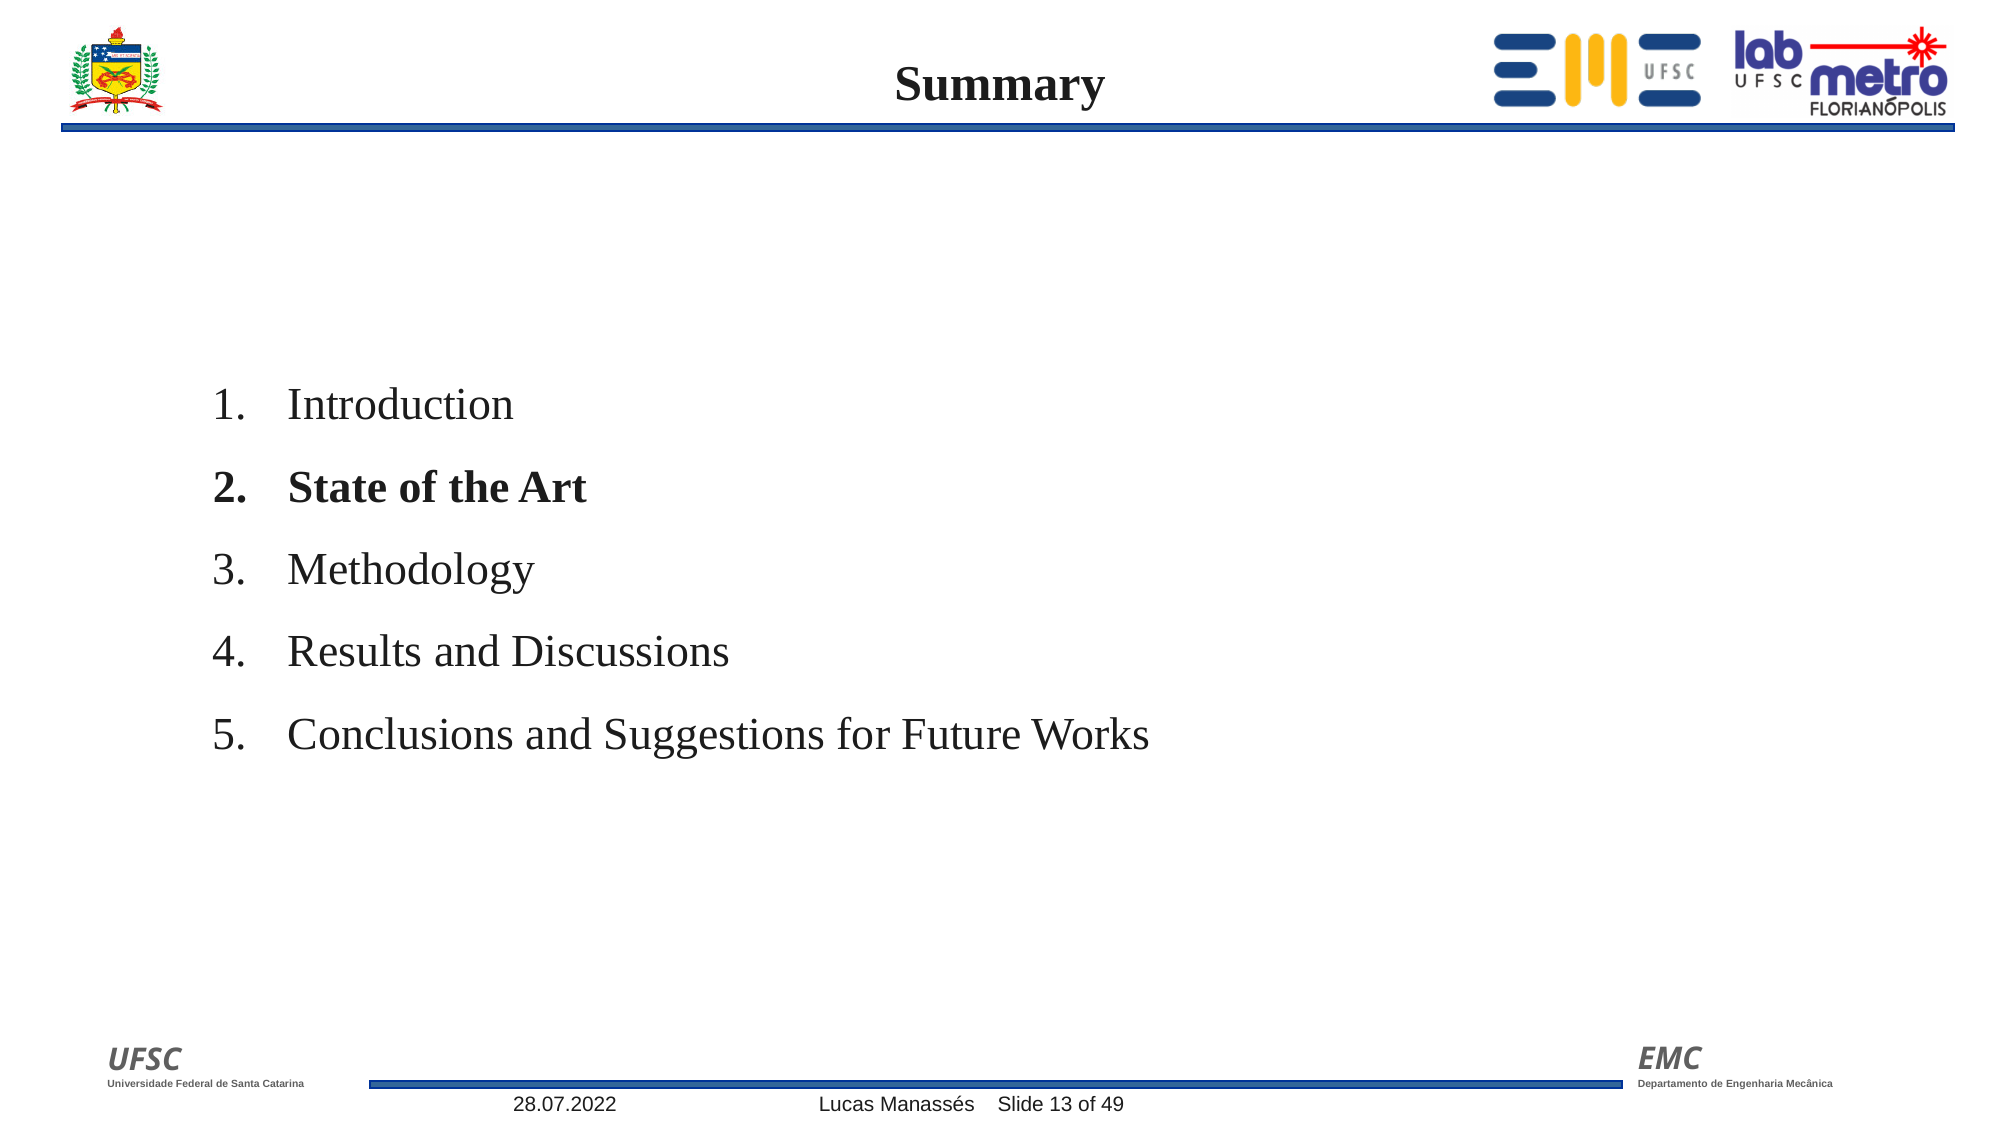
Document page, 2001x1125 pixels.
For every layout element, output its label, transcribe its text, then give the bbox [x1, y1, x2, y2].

text_box Introduction State of the Art Methodology Results and Discussions Conclusions and Suggestions for Future Works [198, 338, 1354, 766]
picture [67, 25, 166, 116]
picture [1732, 26, 1954, 117]
picture [1485, 26, 1710, 115]
